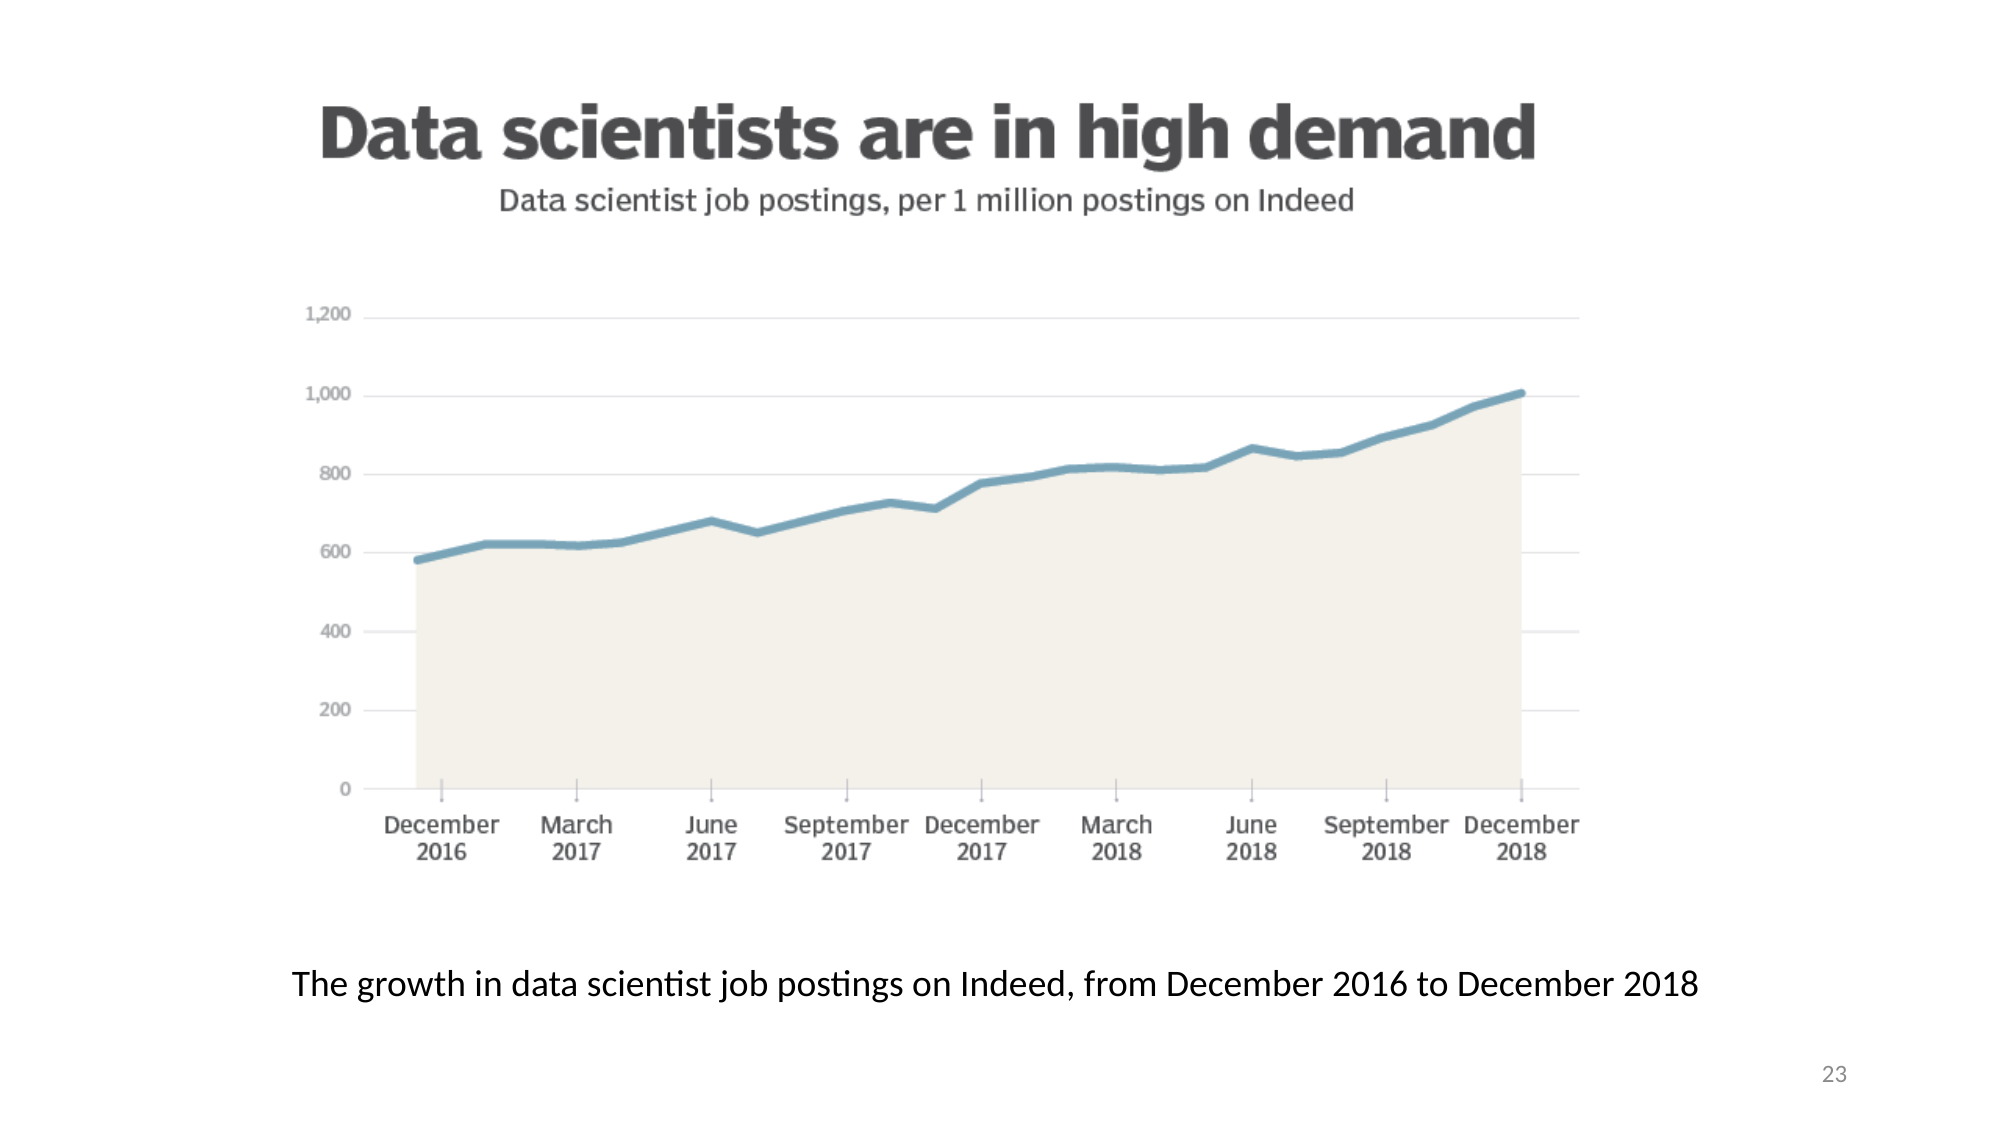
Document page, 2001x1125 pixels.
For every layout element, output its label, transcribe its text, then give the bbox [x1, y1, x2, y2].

text_box The growth in data scientist job postings on Indeed, from December 2016 to December 2018 [277, 951, 1759, 1011]
picture [277, 74, 1638, 921]
slide_number 23 [1412, 1042, 1863, 1103]
